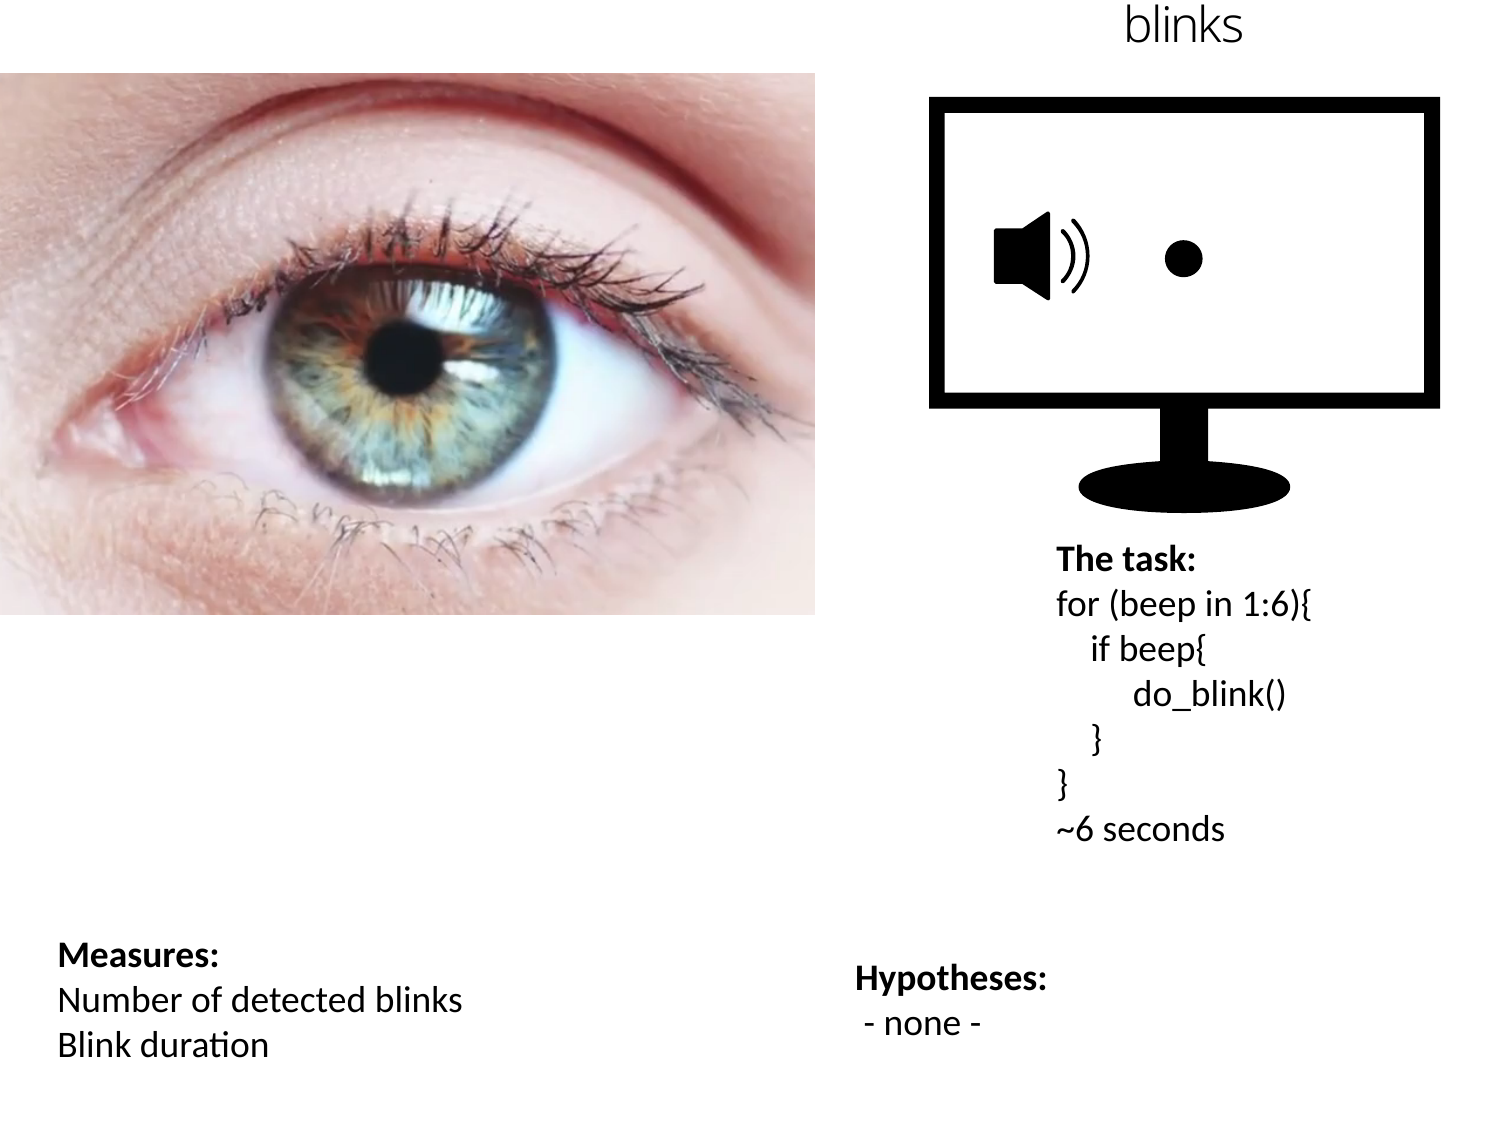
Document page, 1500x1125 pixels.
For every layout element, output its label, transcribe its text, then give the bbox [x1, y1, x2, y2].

text_box The task: for (beep in 1:6){ if beep{ do_blink() } } ~6 seconds [1041, 526, 1328, 857]
picture [929, 0, 1441, 513]
text_box Hypotheses: - none - [840, 945, 1063, 1051]
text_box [0, 72, 815, 616]
text_box Measures: Number of detected blinks Blink duration [42, 922, 479, 1073]
